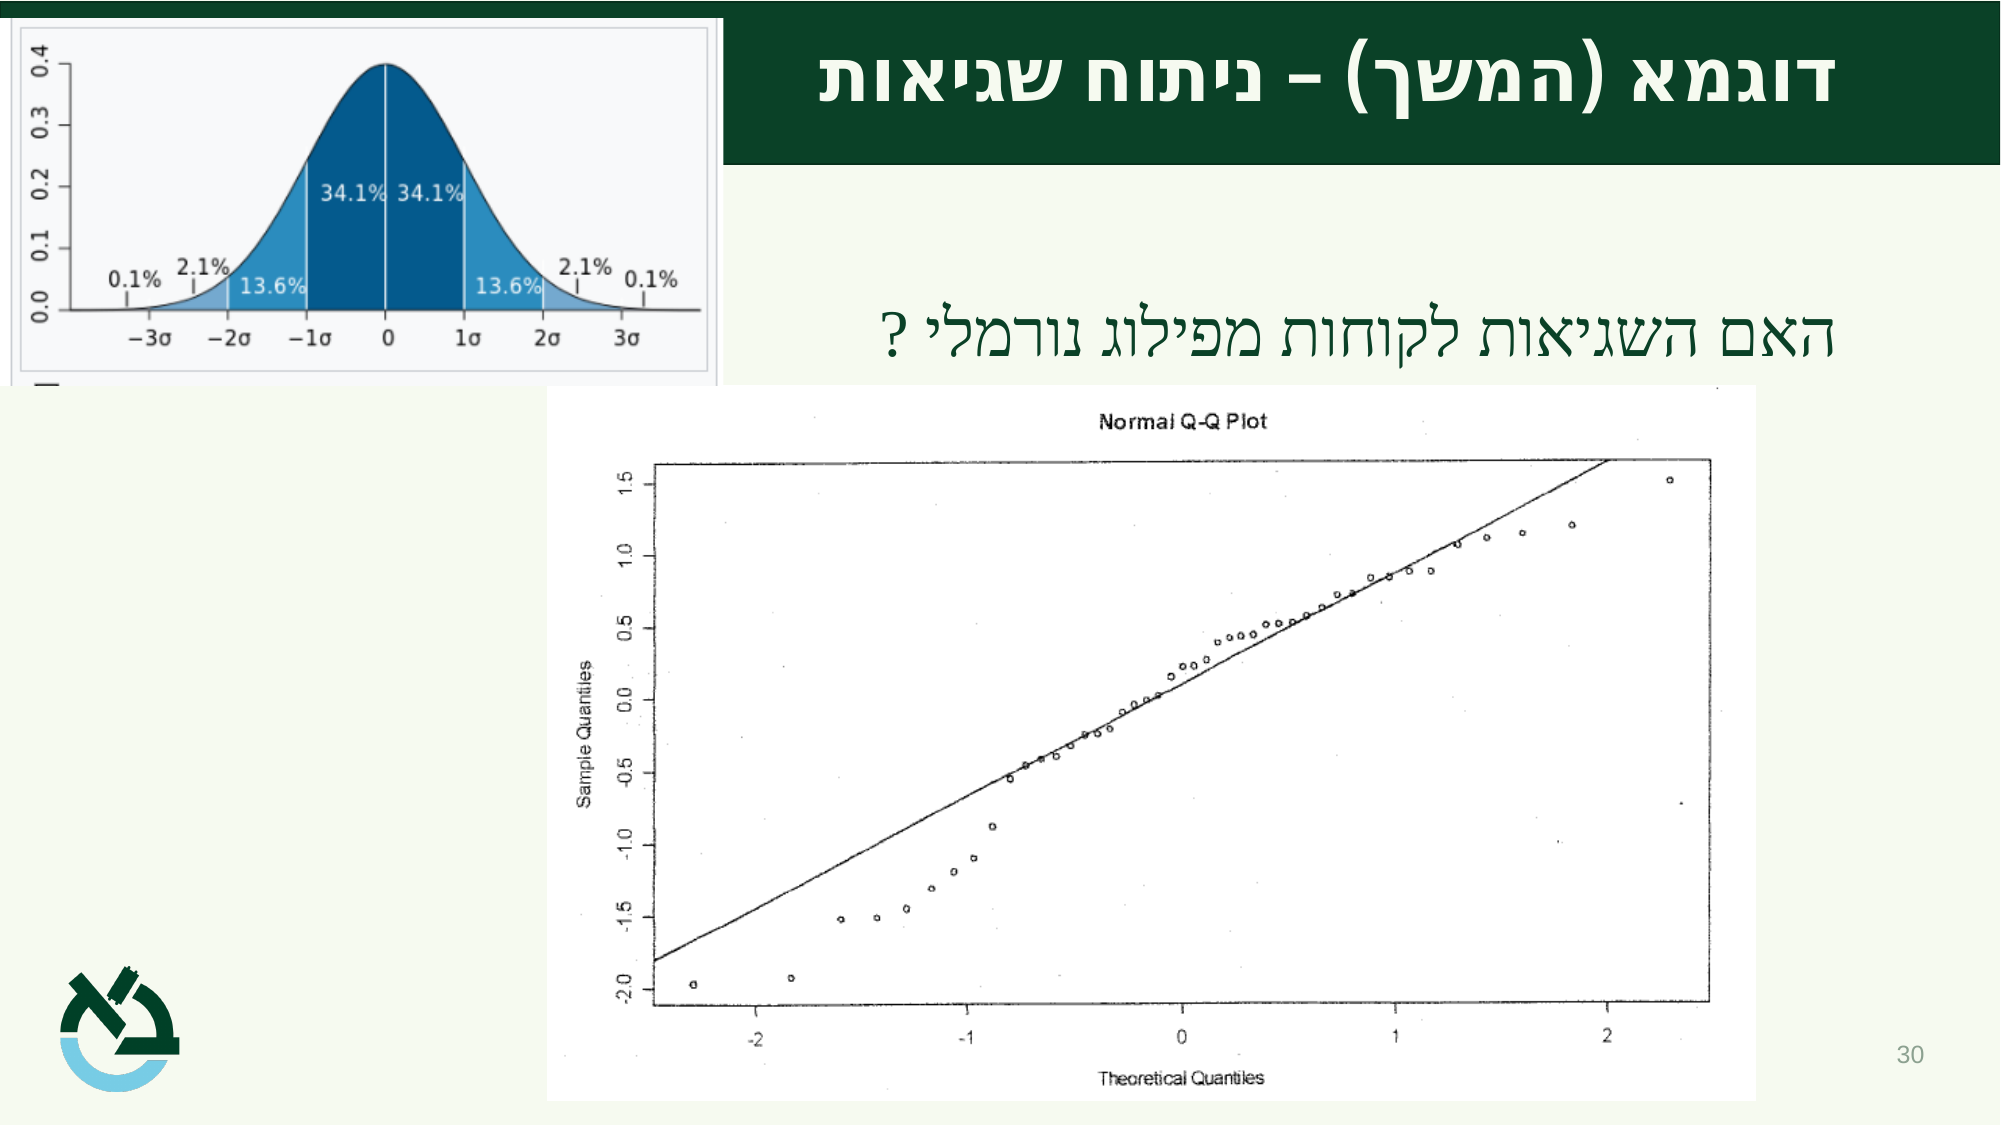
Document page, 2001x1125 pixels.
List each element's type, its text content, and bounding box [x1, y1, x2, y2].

slide_number 30 [1861, 1023, 1940, 1084]
picture [0, 18, 1756, 1101]
title דוגמא (המשך) – ניתוח שגיאות [645, 1, 1855, 165]
subtitle האם השגיאות לקוחות מפילוג נורמלי ? [724, 241, 1855, 887]
